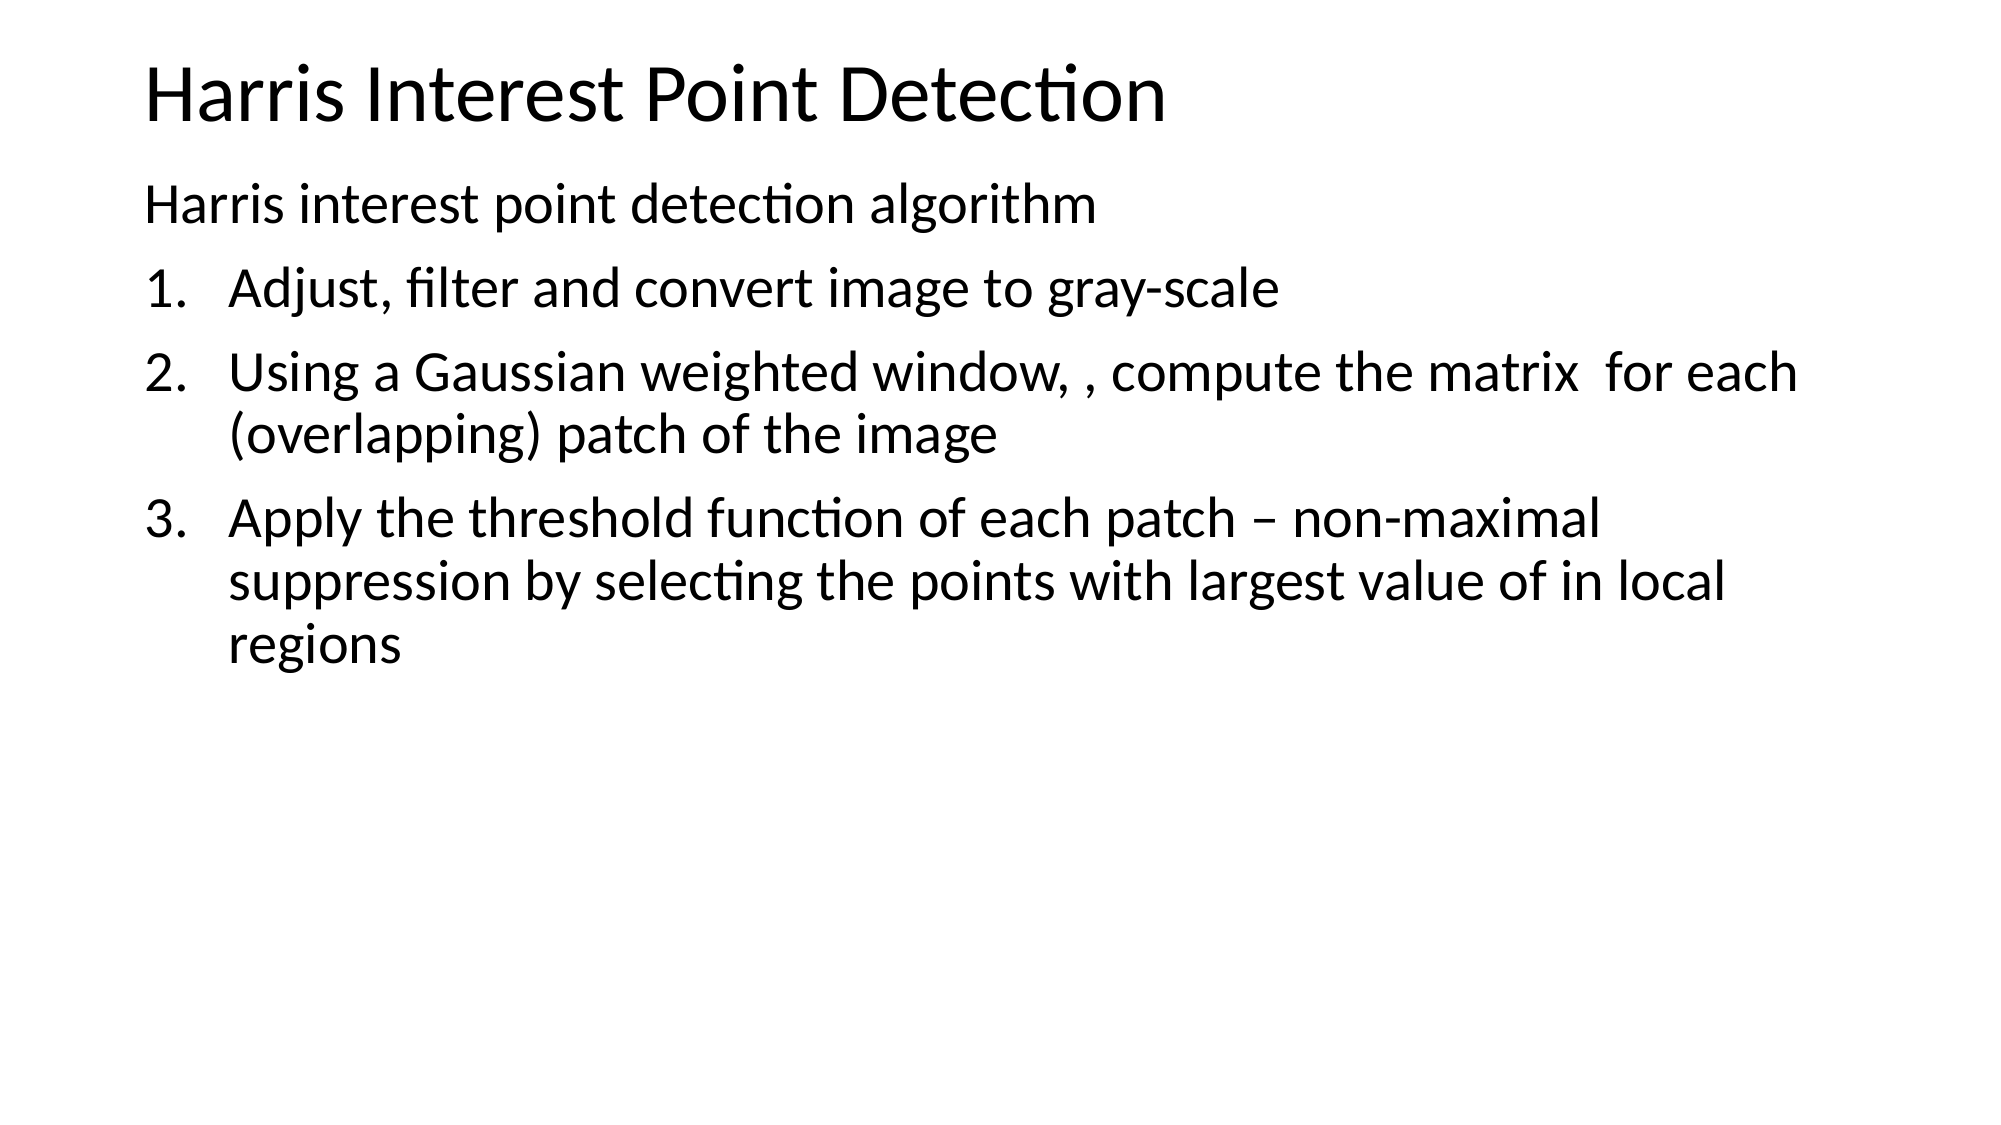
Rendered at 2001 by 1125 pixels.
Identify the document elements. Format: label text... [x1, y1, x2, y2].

title Harris Interest Point Detection [129, 22, 1855, 166]
